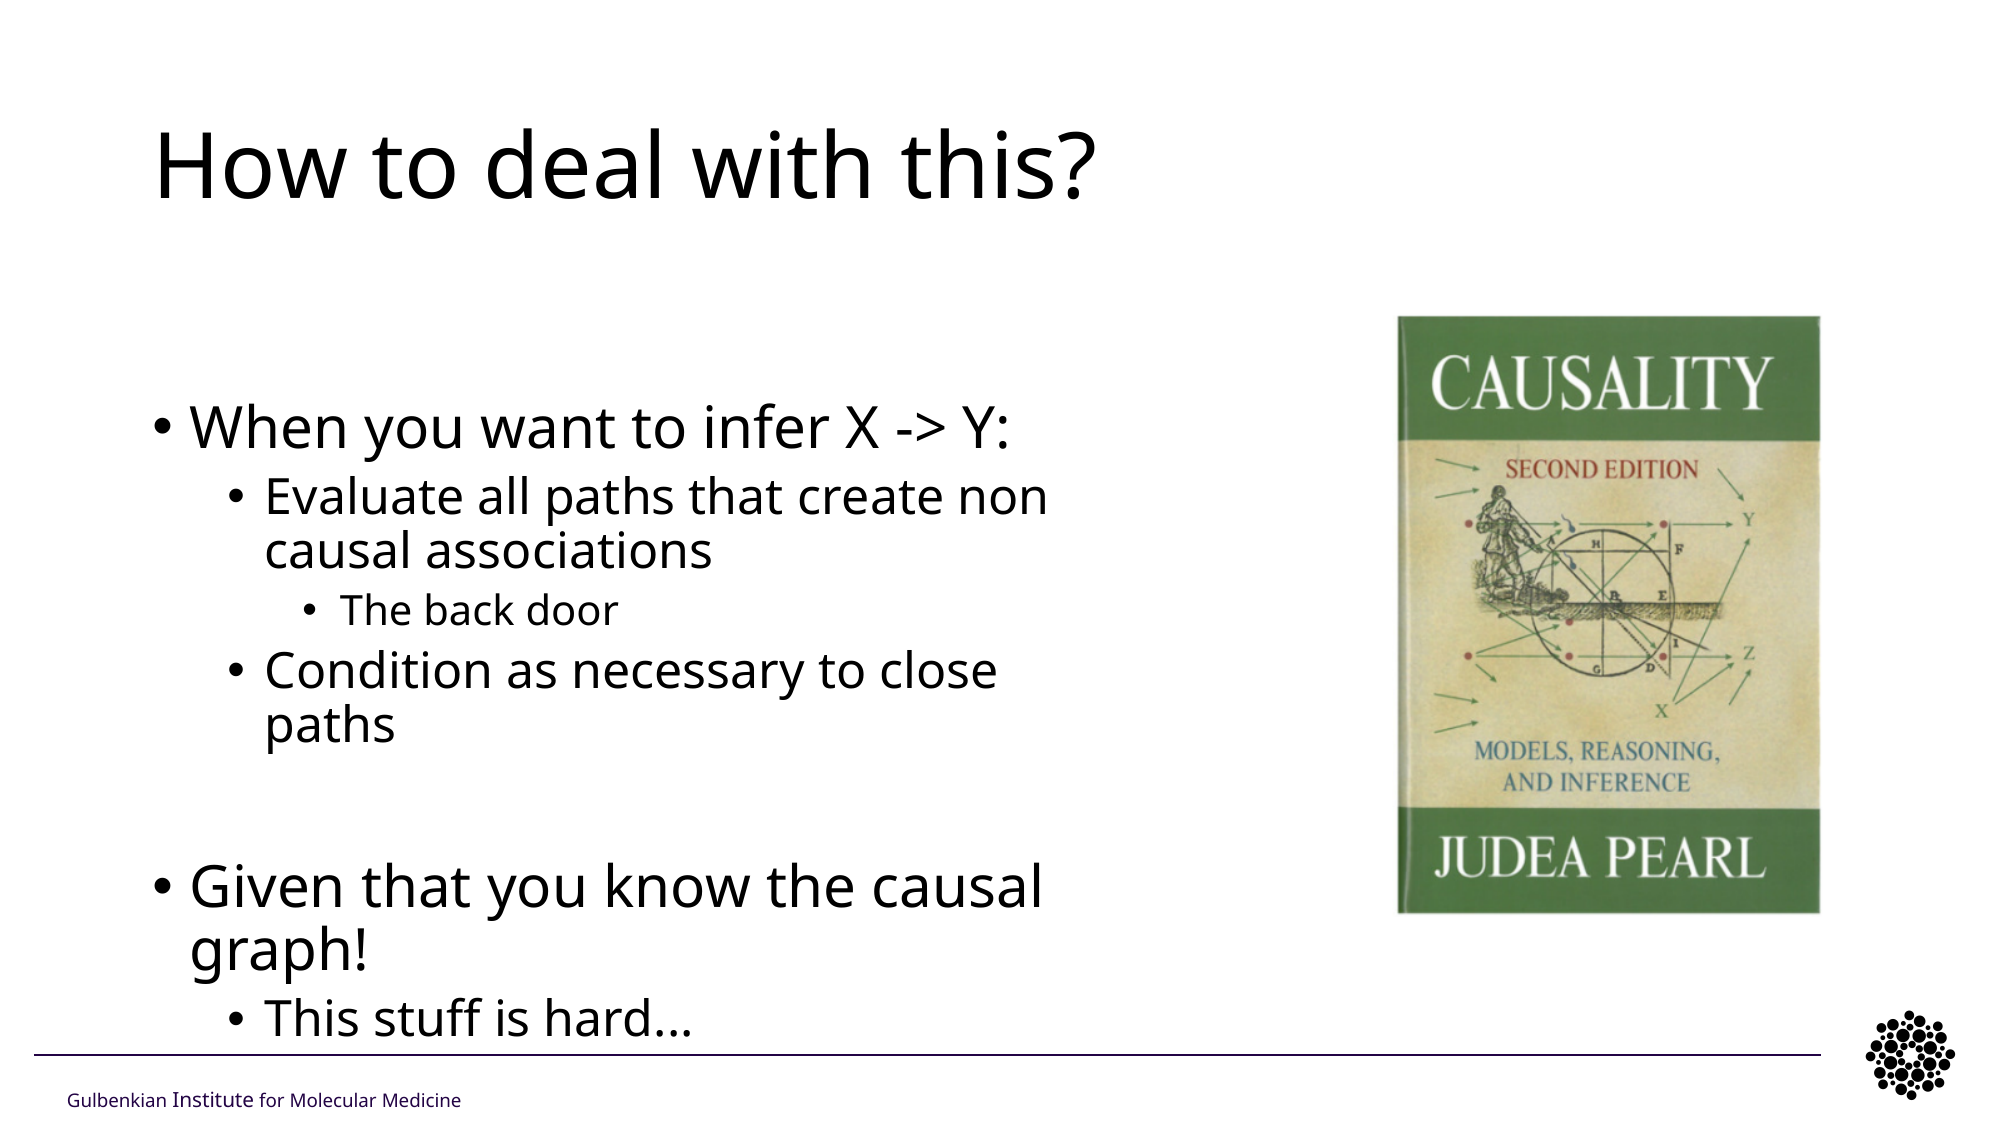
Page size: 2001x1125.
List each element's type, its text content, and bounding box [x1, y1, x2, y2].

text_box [33, 965, 2000, 1125]
list When you want to infer X -> Y: Evaluate all paths that create non causal associations The back door Condition as necessary to close paths Given that you know the causal graph! This stuff is hard... [137, 299, 1156, 965]
title How to deal with this? [137, 59, 1863, 278]
picture [1390, 298, 1829, 918]
